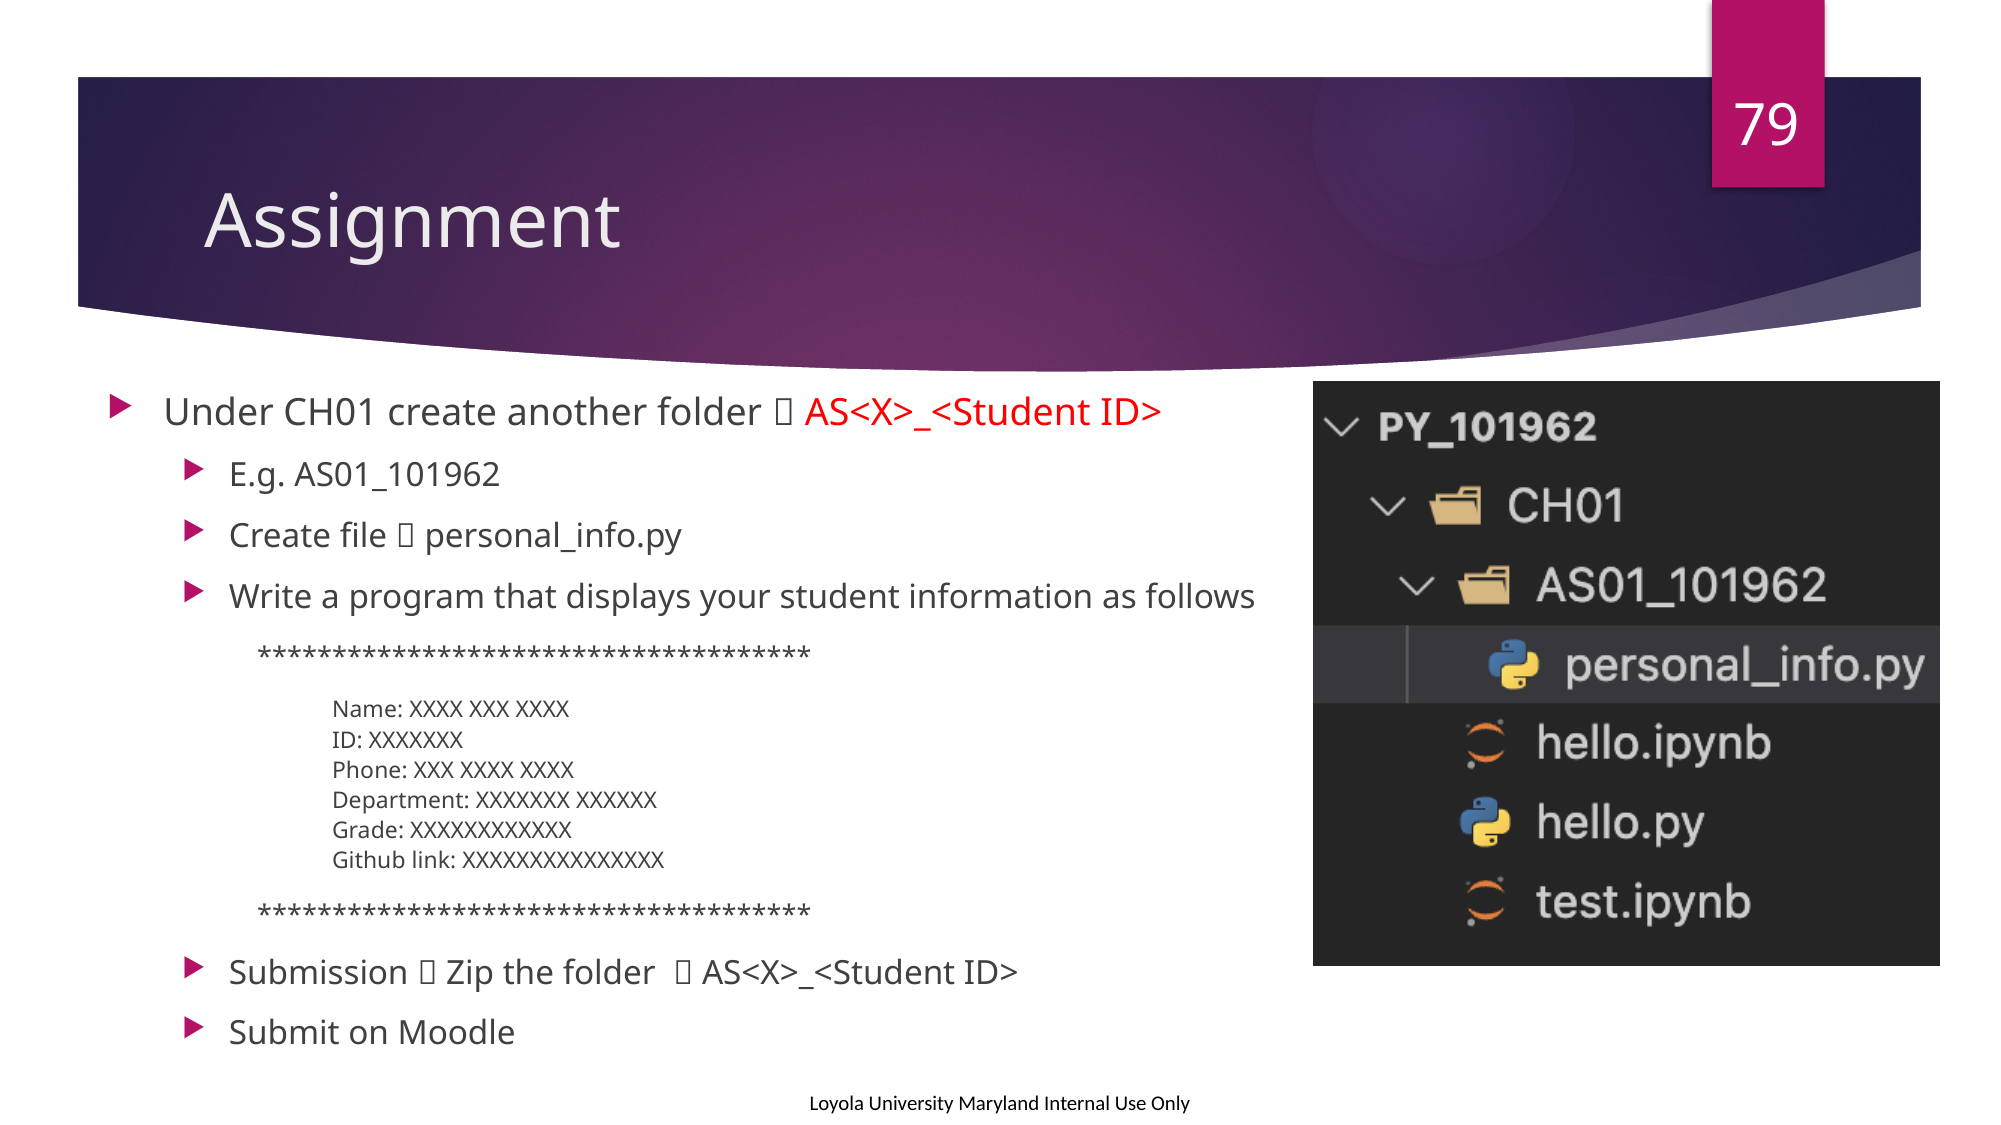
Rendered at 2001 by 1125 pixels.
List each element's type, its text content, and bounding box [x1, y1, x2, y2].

title Assignment [189, 159, 1627, 276]
picture [1313, 380, 1940, 966]
list Under CH01 create another folder  AS<X>_<Student ID> E.g. AS01_101962 Create file  personal_info.py Write a program that displays your student information as follows ************************************* Name: XXXX XXX XXXX ID: XXXXXXX Phone: XXX XXXX XXXX Department: XXXXXXX XXXXXX Grade: XXXXXXXXXXXX Github link: XXXXXXXXXXXXXXX ************************************* Submission  Zip the folder  AS<X>_<Student ID> Submit on Moodle [92, 380, 1941, 1066]
slide_number 79 [1698, 48, 1836, 175]
